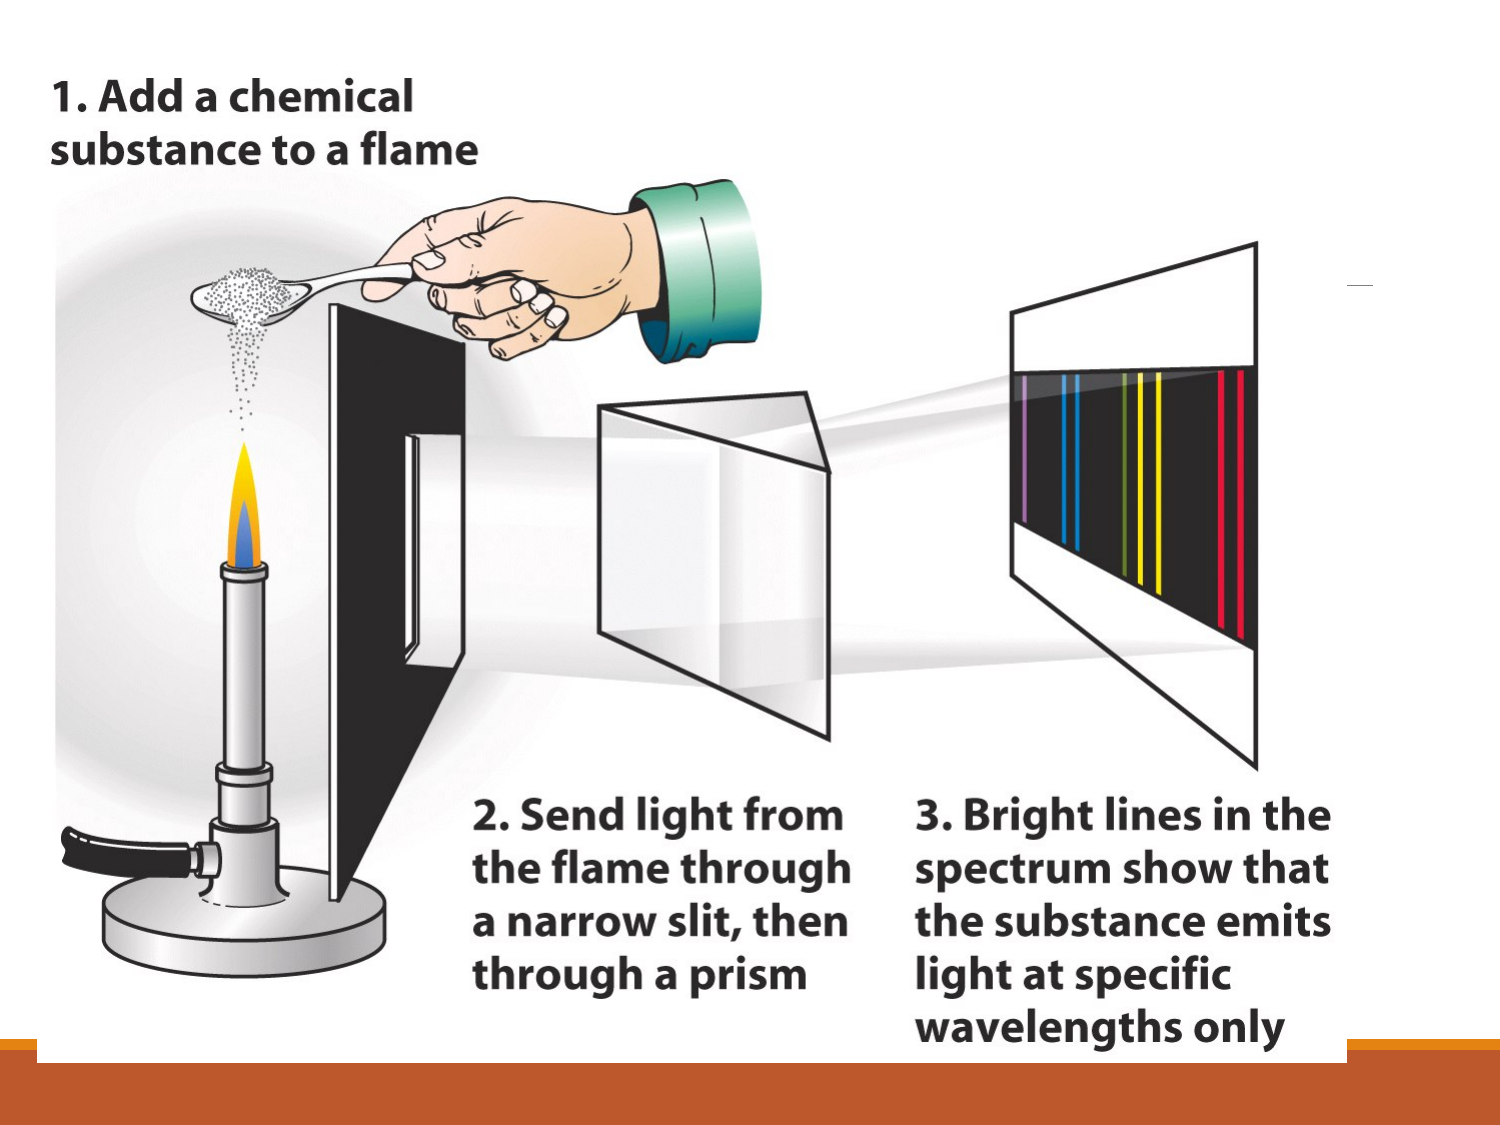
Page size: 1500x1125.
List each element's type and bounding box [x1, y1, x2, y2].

picture [36, 61, 1348, 1064]
